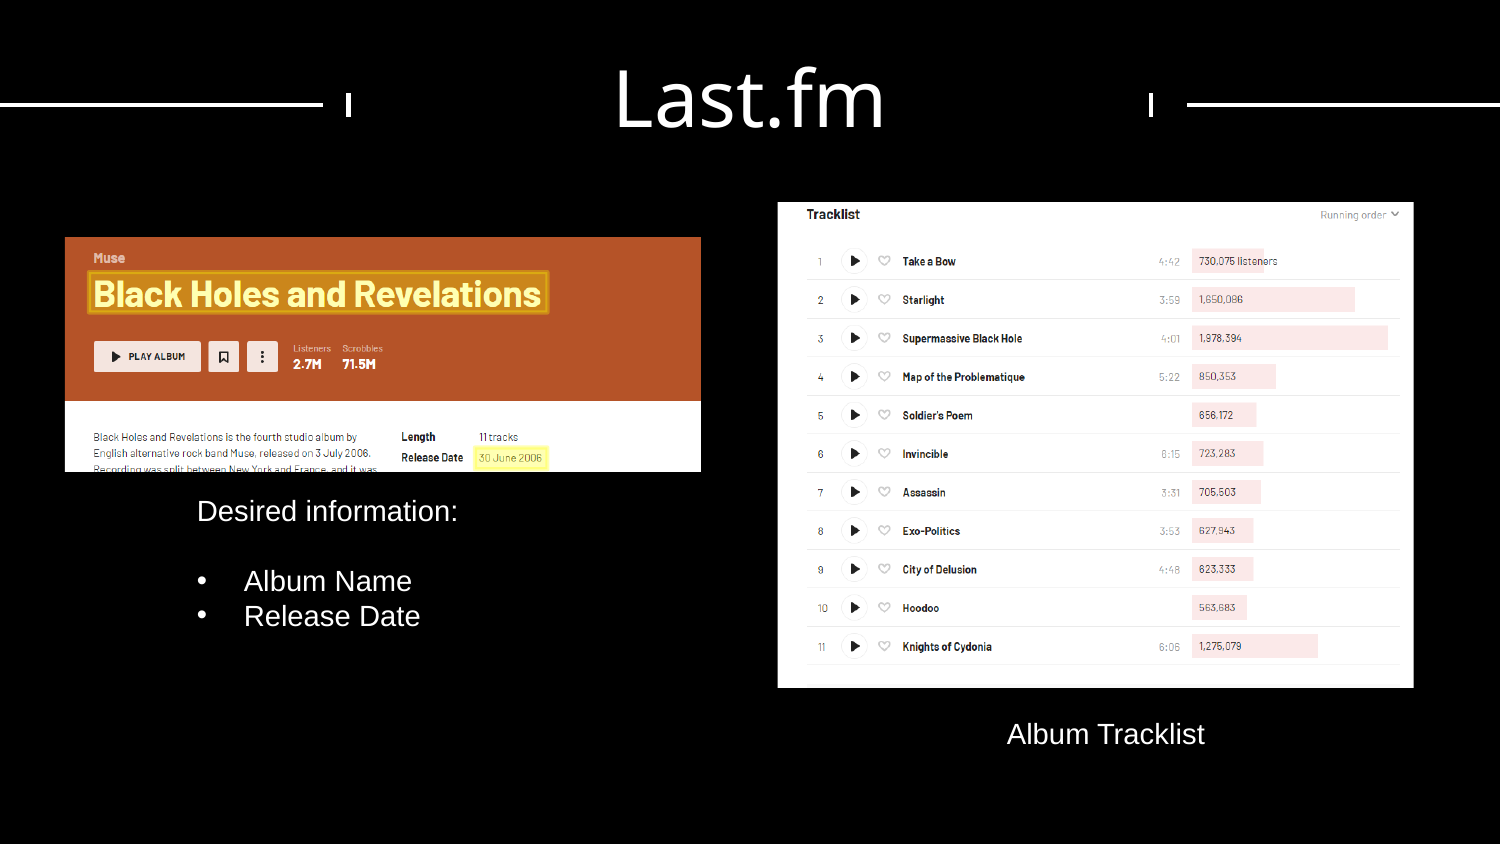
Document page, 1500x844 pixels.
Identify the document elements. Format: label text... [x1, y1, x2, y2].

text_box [336, 93, 361, 117]
picture [64, 237, 702, 473]
picture [777, 202, 1414, 688]
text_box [1139, 93, 1163, 117]
text_box Desired information: Album Name Release Date [181, 481, 584, 687]
title Last.fm [360, 48, 1140, 145]
text_box Album Tracklist [905, 696, 1308, 820]
